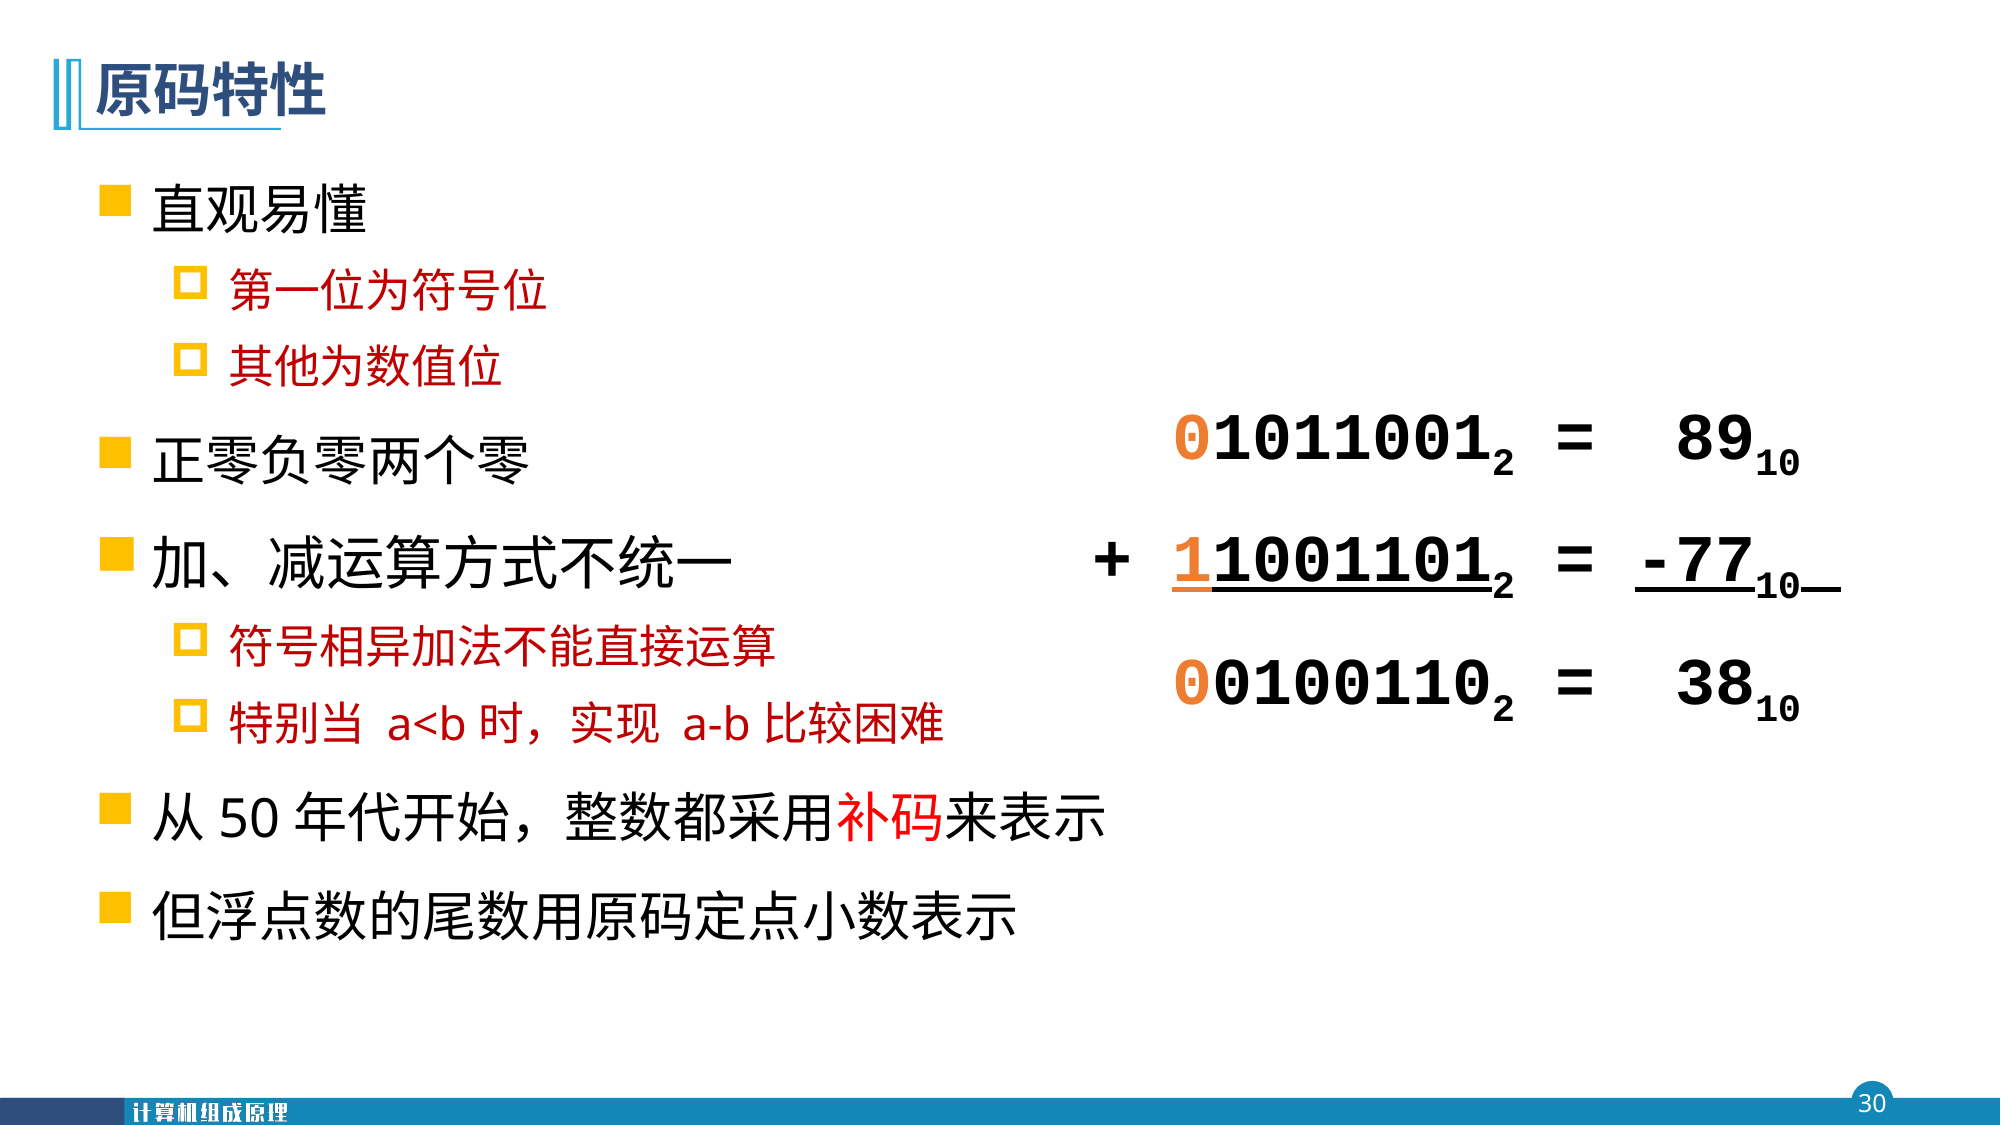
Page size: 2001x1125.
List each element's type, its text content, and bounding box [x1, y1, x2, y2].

title 原码特性 [80, 42, 1805, 144]
text_box 010110012 = 8910 + 110011012 = -7710 001001102 = 3810 [1076, 366, 1882, 794]
list 直观易懂 第一位为符号位 其他为数值位 正零负零两个零 加、减运算方式不统一 符号相异加法不能直接运算 特别当 a<b时，实现 a-b比较困难 从50年代开始，整数都采用补码来表示 但浮点数的尾数用原码定点小数表示 [80, 154, 1865, 1080]
